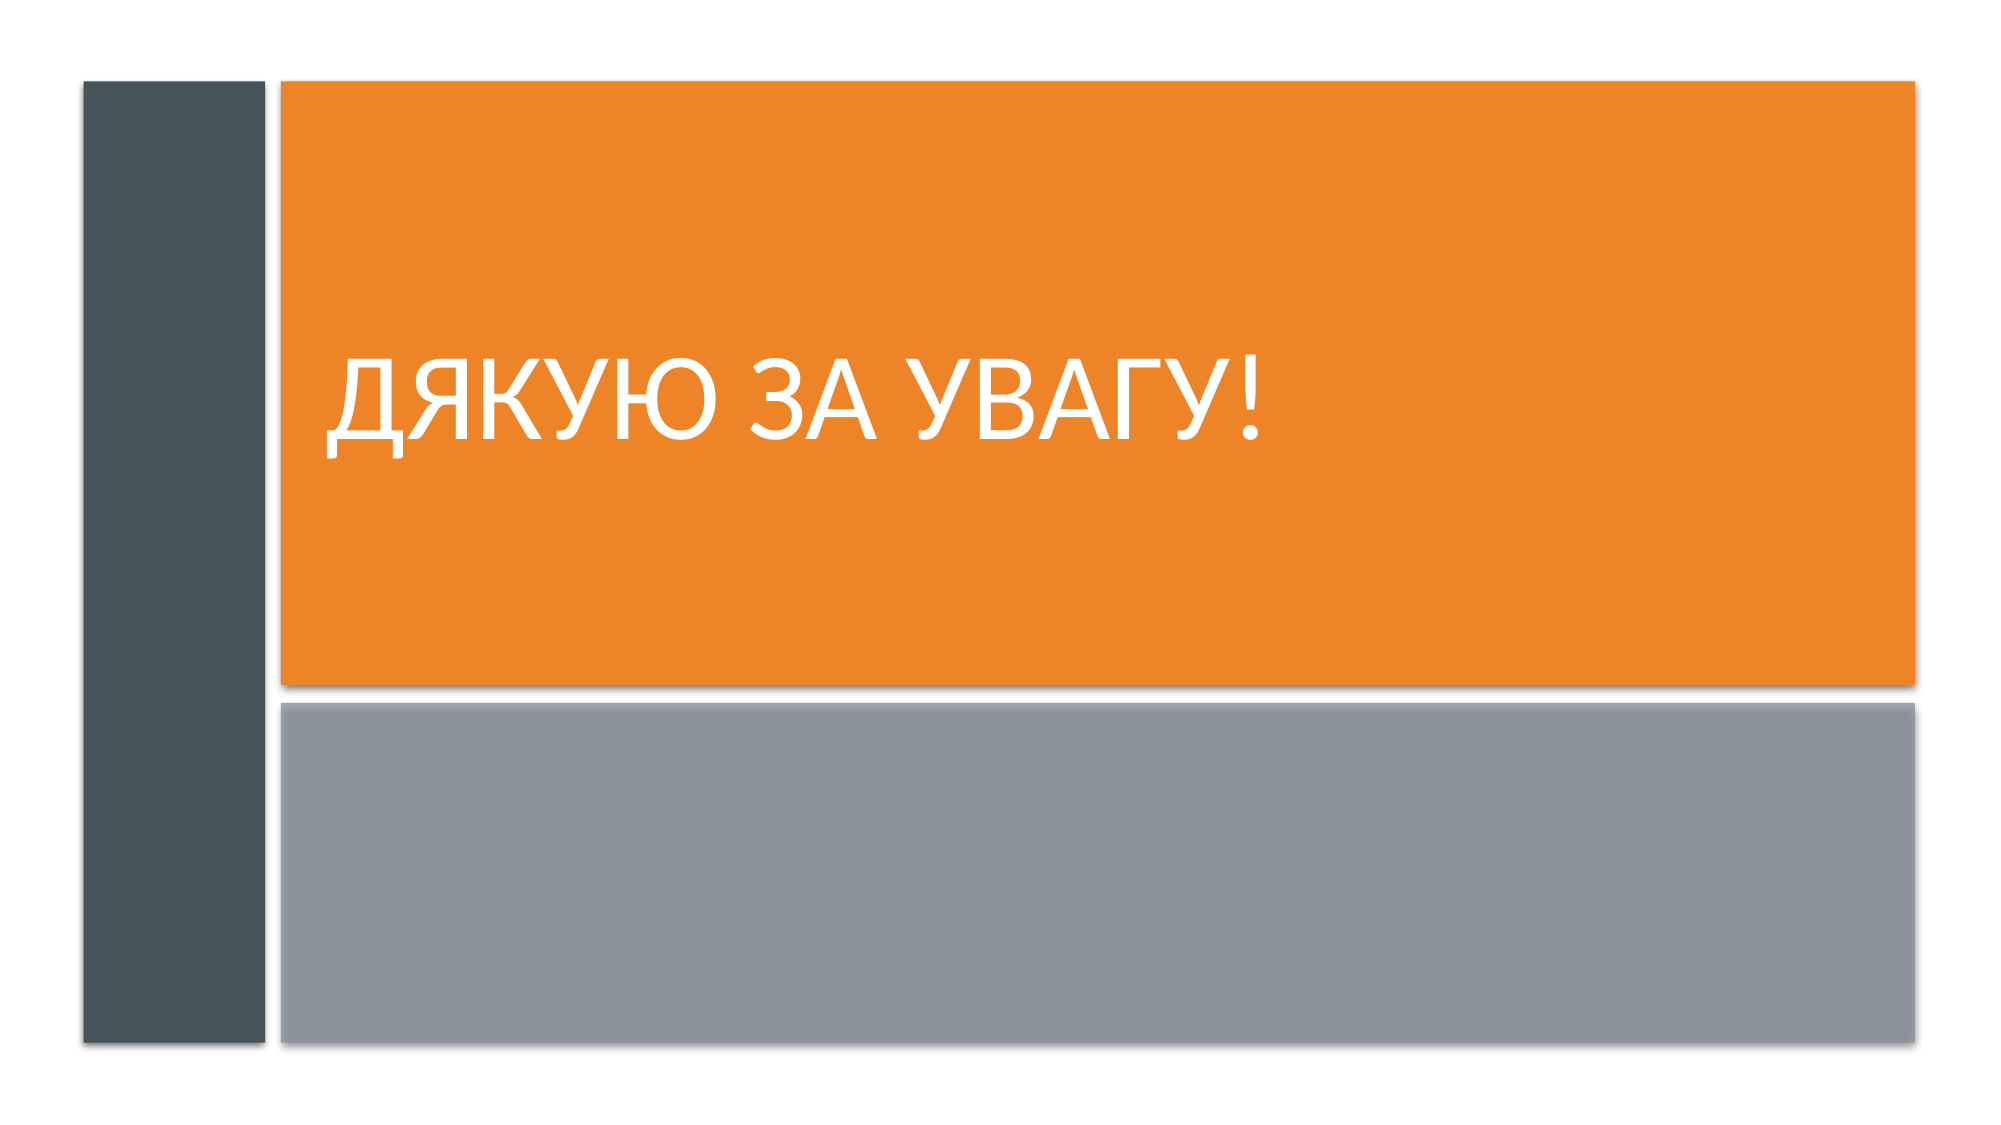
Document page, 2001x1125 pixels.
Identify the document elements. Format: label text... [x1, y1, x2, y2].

text_box [0, 0, 2000, 1125]
title ДЯКУЮ ЗА УВАГУ! [310, 116, 1554, 663]
text_box [280, 80, 1916, 686]
text_box [280, 702, 1916, 1044]
text_box [83, 80, 266, 1044]
